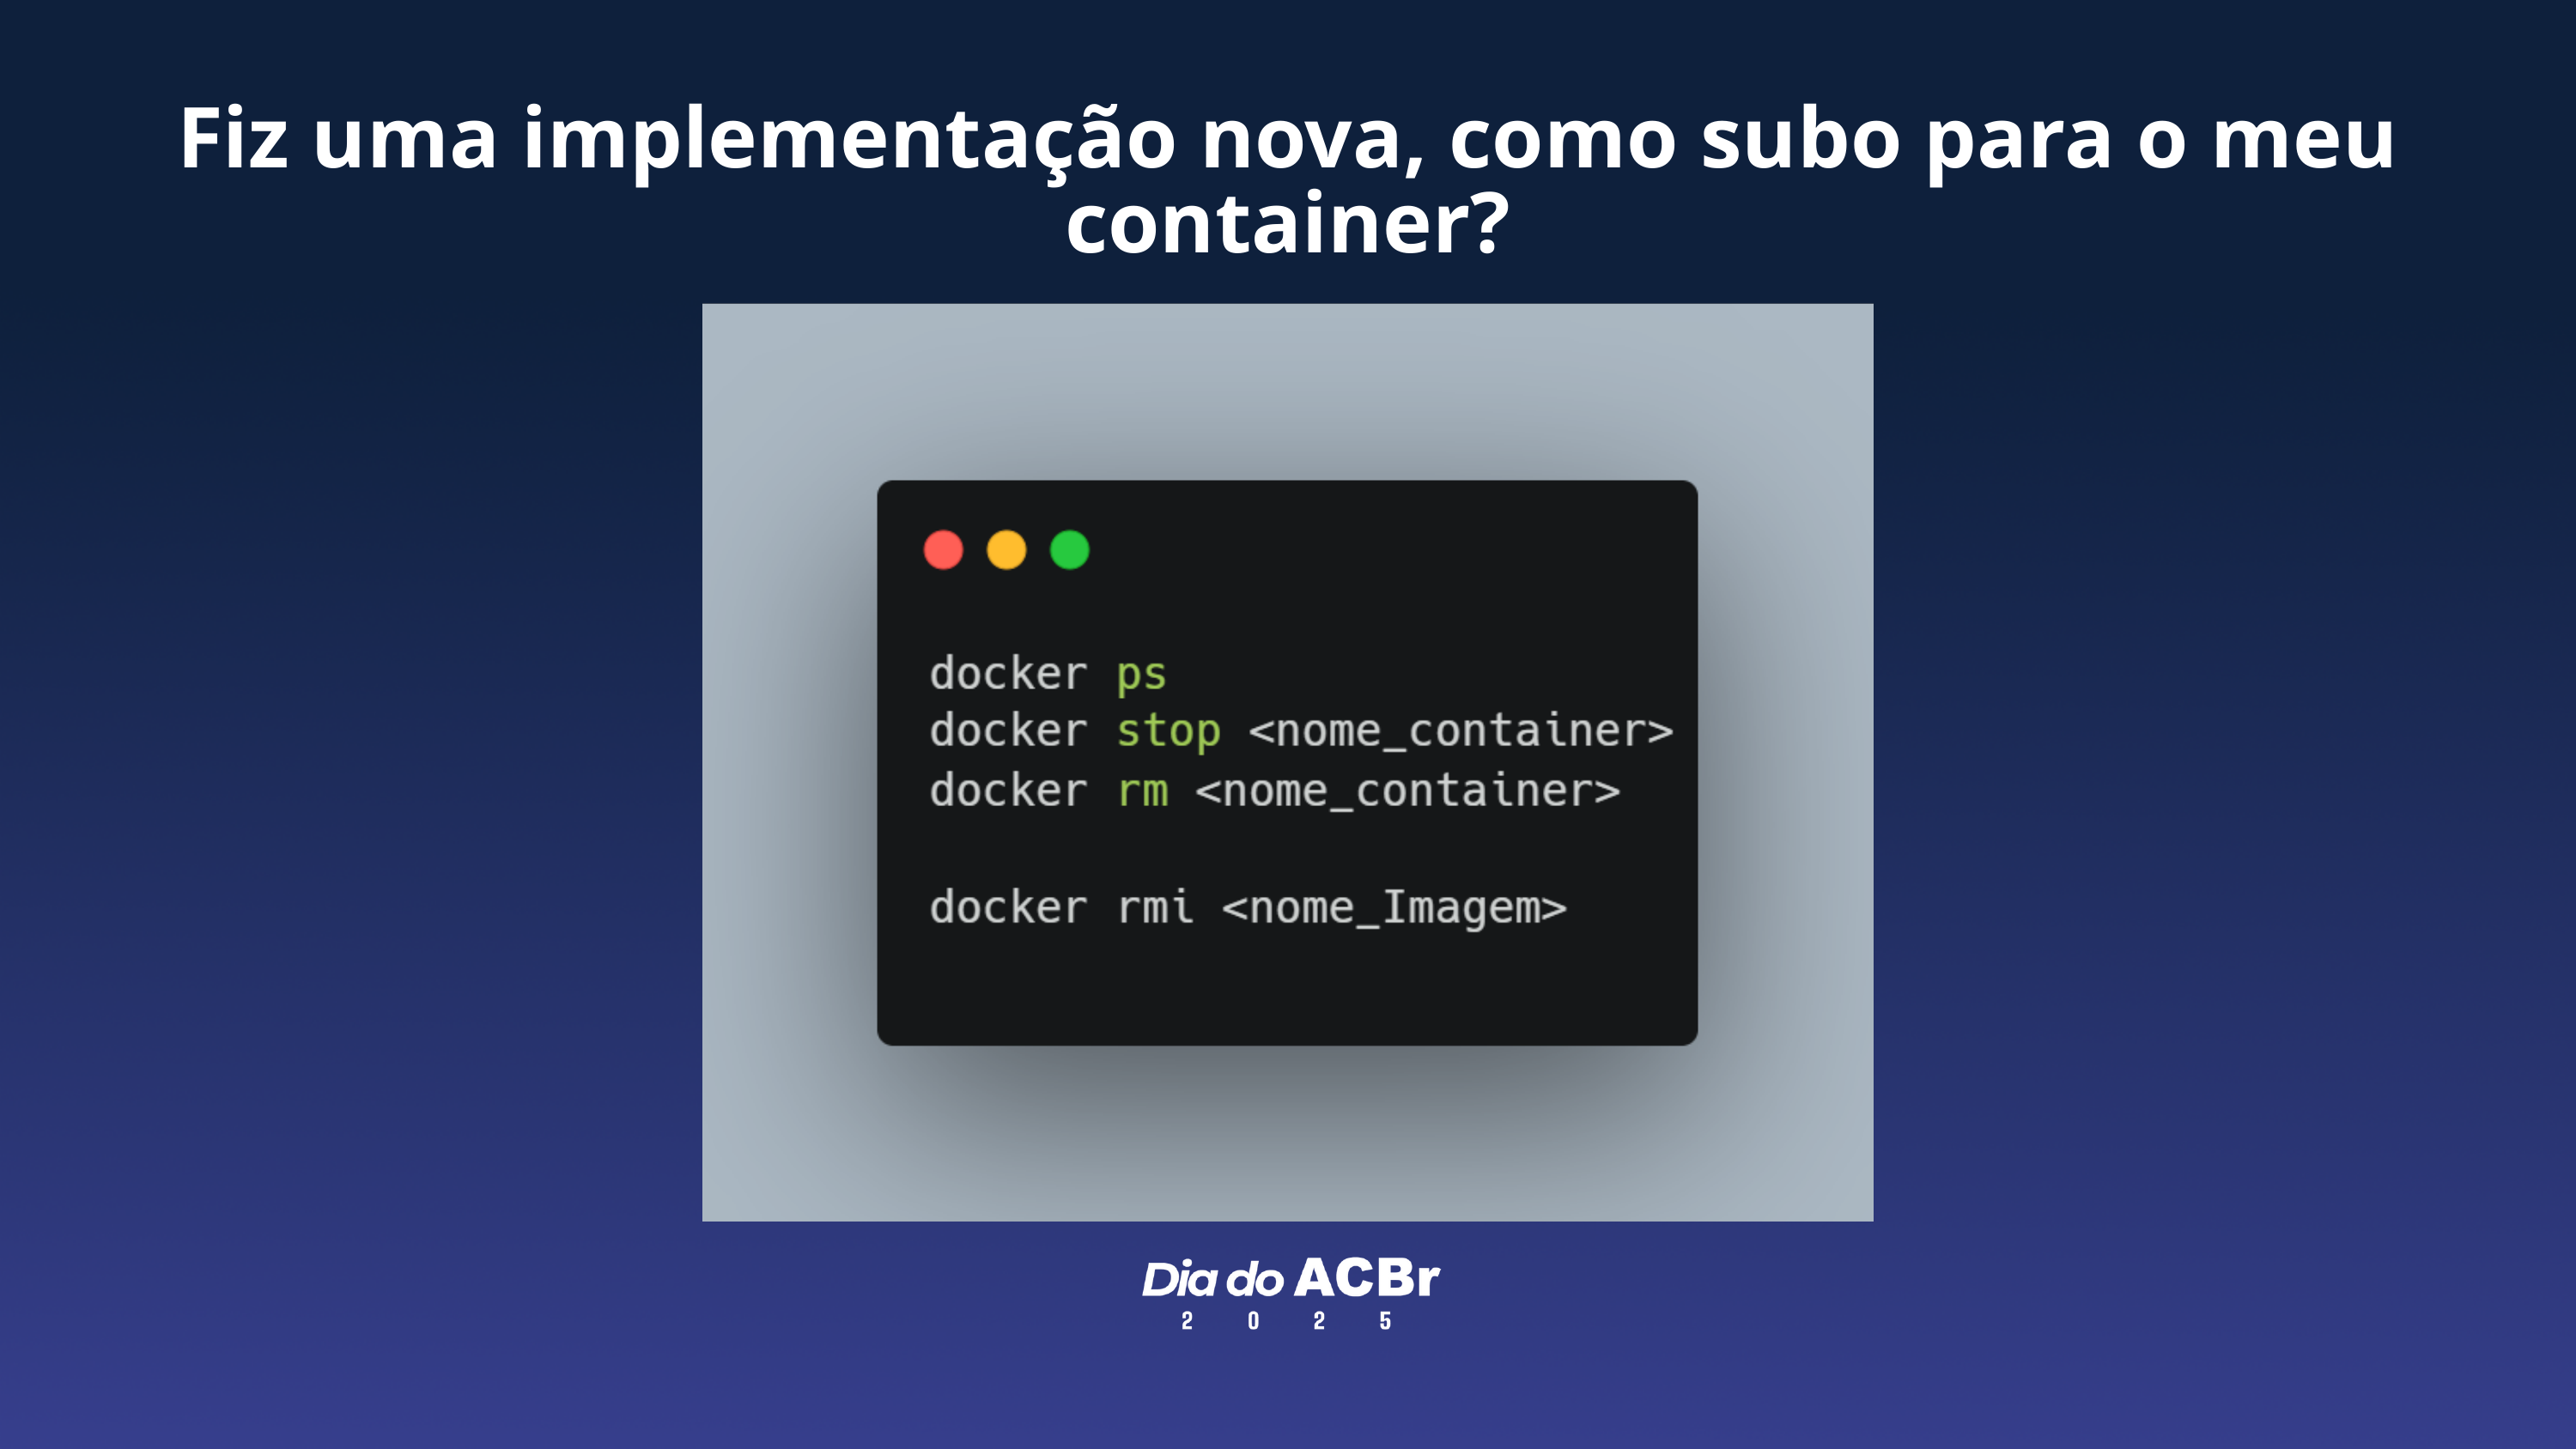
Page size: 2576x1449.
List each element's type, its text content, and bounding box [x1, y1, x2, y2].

text_box [1136, 1252, 1446, 1334]
text_box Fiz uma implementação nova, como subo para o meu container? [144, 98, 2432, 270]
picture [0, 0, 2576, 1449]
